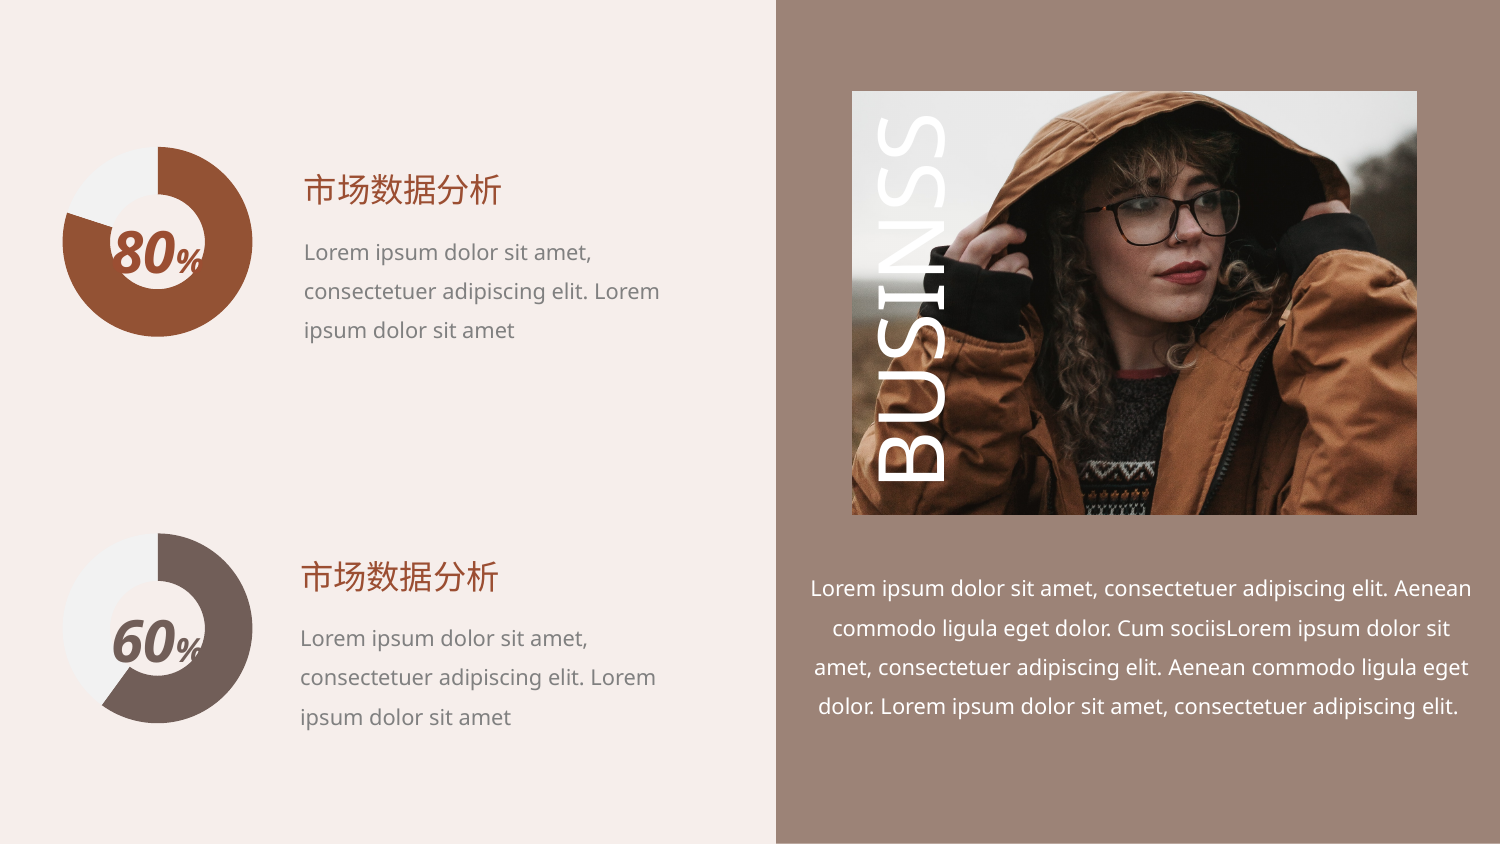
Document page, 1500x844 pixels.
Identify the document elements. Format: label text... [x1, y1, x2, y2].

text_box Lorem ipsum dolor sit amet, consectetuer adipiscing elit. Lorem ipsum dolor sit amet [328, 604, 736, 737]
text_box Lorem ipsum dolor sit amet, consectetuer adipiscing elit. Aenean commodo ligula eget dolor. Cum sociisLorem ipsum dolor sit amet, consectetuer adipiscing elit. Aenean commodo ligula eget dolor. Lorem ipsum dolor sit amet, consectetuer adipiscing elit. [793, 554, 1490, 727]
text_box [775, 0, 1500, 844]
text_box 市场数据分析 [328, 162, 664, 217]
text_box Lorem ipsum dolor sit amet, consectetuer adipiscing elit. Lorem ipsum dolor sit amet [328, 217, 740, 351]
text_box BUSINSS [845, 97, 852, 506]
text_box 市场数据分析 [328, 548, 660, 604]
chart [0, 515, 328, 742]
picture [852, 91, 1417, 515]
chart [0, 128, 328, 356]
